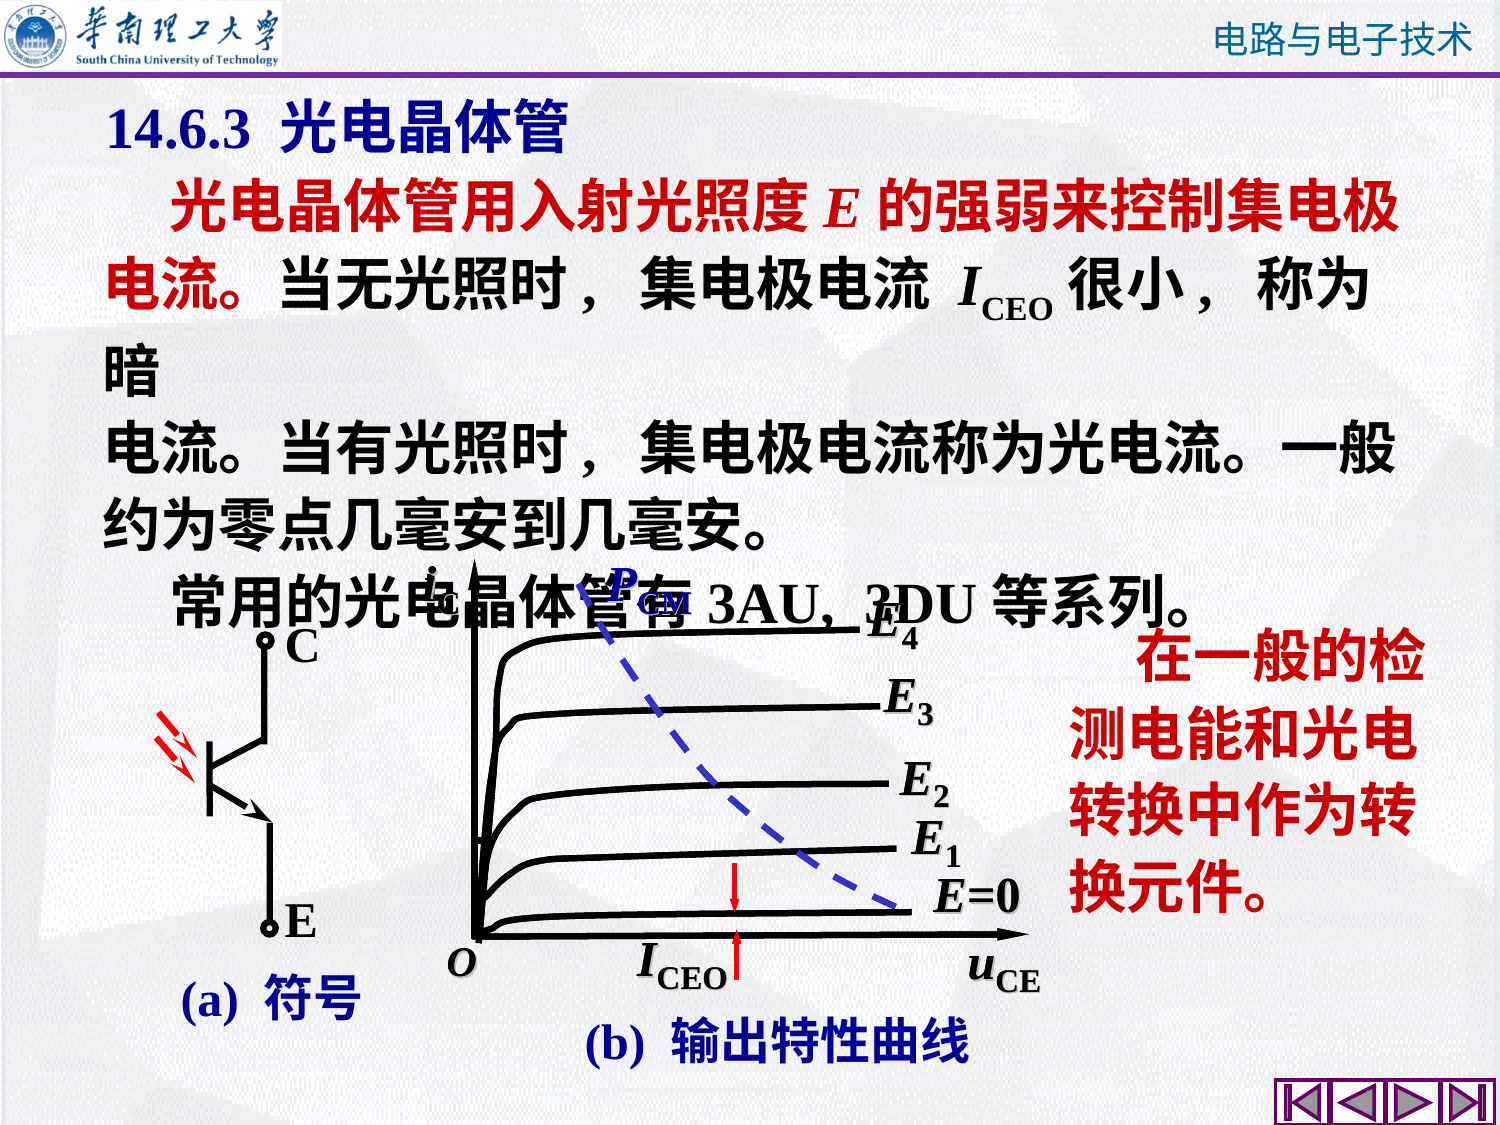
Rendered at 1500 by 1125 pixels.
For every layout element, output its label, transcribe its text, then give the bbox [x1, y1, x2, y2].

text_box (b) 输出特性曲线 [569, 1002, 986, 1078]
picture [1, 78, 1500, 1125]
text_box 14.6.3 光电晶体管 [90, 82, 587, 155]
text_box 光电晶体管用入射光照度E的强弱来控制集电极 电流。当无光照时, 集电极电流 ICEO很小, 称为暗 电流。当有光照时, 集电极电流称为光电流。一般 约为零点几毫安到几毫安。 常用的光电晶体管有3AU, 3DU等系列。 [87, 155, 1438, 643]
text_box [175, 605, 336, 956]
picture [1, 0, 1500, 72]
text_box 在一般的检 测电能和光电 转换中作为转 换元件。 [1059, 605, 1442, 928]
text_box (a) 符号 [165, 959, 379, 1035]
